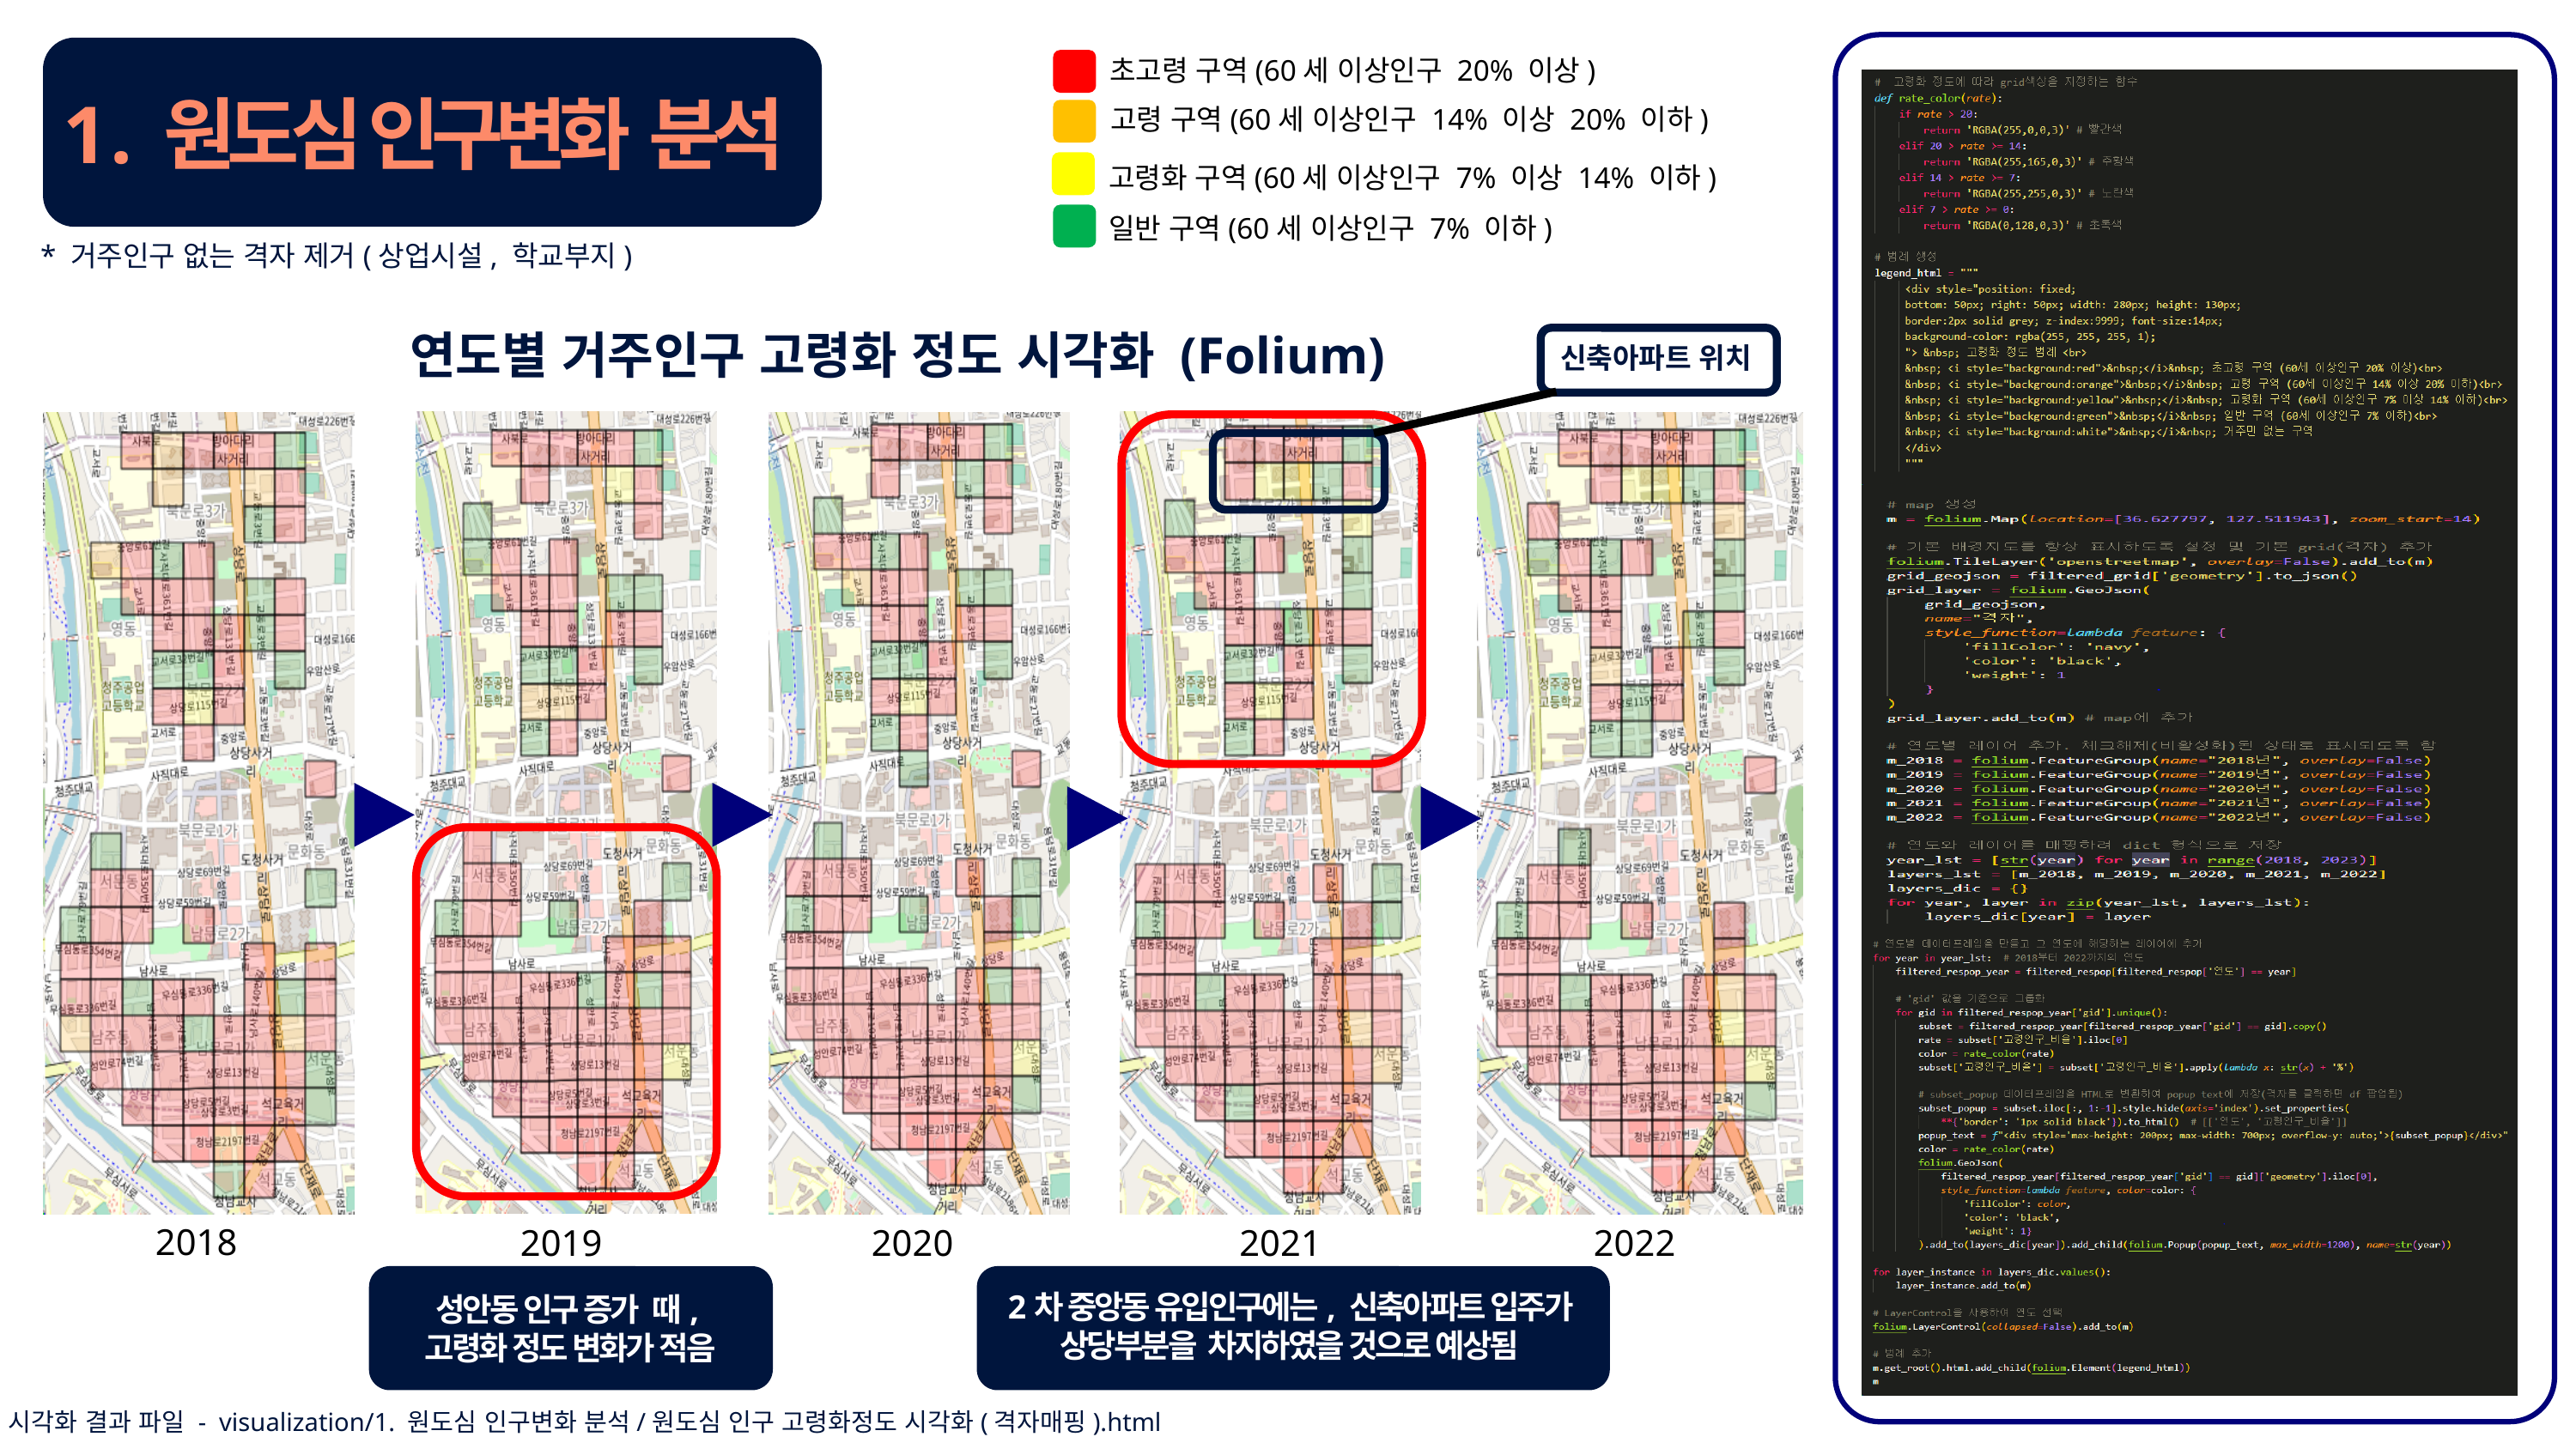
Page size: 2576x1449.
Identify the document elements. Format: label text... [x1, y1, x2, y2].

picture [1862, 69, 2518, 1397]
text_box [1049, 150, 1096, 197]
text_box [367, 1373, 775, 1392]
picture [1477, 412, 1804, 1215]
picture [768, 412, 1070, 1215]
text_box 2021 [1226, 1222, 1352, 1264]
text_box 2019 [507, 1222, 634, 1264]
text_box 2차 중앙동 유입인구에는, 신축아파트 입주가 상당부분을 차지하였을 것으로 예상됨 [976, 1280, 1602, 1370]
text_box [1833, 33, 2557, 1424]
text_box [357, 782, 411, 848]
picture [1120, 411, 1421, 1215]
text_box [975, 1264, 1612, 1392]
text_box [1373, 391, 1557, 433]
text_box 시각화 결과 파일 - visualization/1. 원도심 인구변화 분석/원도심 인구 고령화정도 시각화(격자매핑).html [0, 1399, 1175, 1443]
text_box [1051, 48, 1097, 95]
text_box * 거주인구 없는 격자 제거(상업시설, 학교부지) [18, 231, 655, 279]
text_box [1540, 325, 1777, 333]
text_box 일반 구역(60세 이상인구 7% 이하) [1096, 204, 1793, 252]
text_box [1539, 336, 1779, 395]
text_box [1074, 788, 1115, 849]
text_box 연도별 거주인구 고령화 정도 시각화 (Folium) [397, 317, 1503, 390]
text_box 2020 [858, 1221, 985, 1270]
text_box 초고령 구역(60세 이상인구 20% 이상) [1097, 45, 1640, 94]
text_box 신축아파트 위치 [1534, 333, 1778, 381]
picture [416, 411, 718, 1214]
text_box 성안동 인구 증가 때, 고령화 정도 변화가 적음 [319, 1282, 821, 1373]
text_box 2018 [143, 1221, 269, 1270]
text_box [1051, 98, 1097, 145]
text_box [368, 1264, 775, 1282]
text_box 고령 구역(60세 이상인구 14% 이상 20% 이하) [1097, 94, 1795, 142]
text_box [1051, 203, 1096, 250]
text_box [40, 35, 824, 229]
text_box [722, 785, 763, 844]
text_box 1 . 원도심 인구변화 분석 [42, 78, 805, 186]
text_box [1424, 785, 1473, 852]
text_box 고령화 구역(60세 이상인구 7% 이상 14% 이하) [1096, 153, 1793, 201]
picture [42, 412, 355, 1215]
text_box 2022 [1580, 1221, 1707, 1270]
